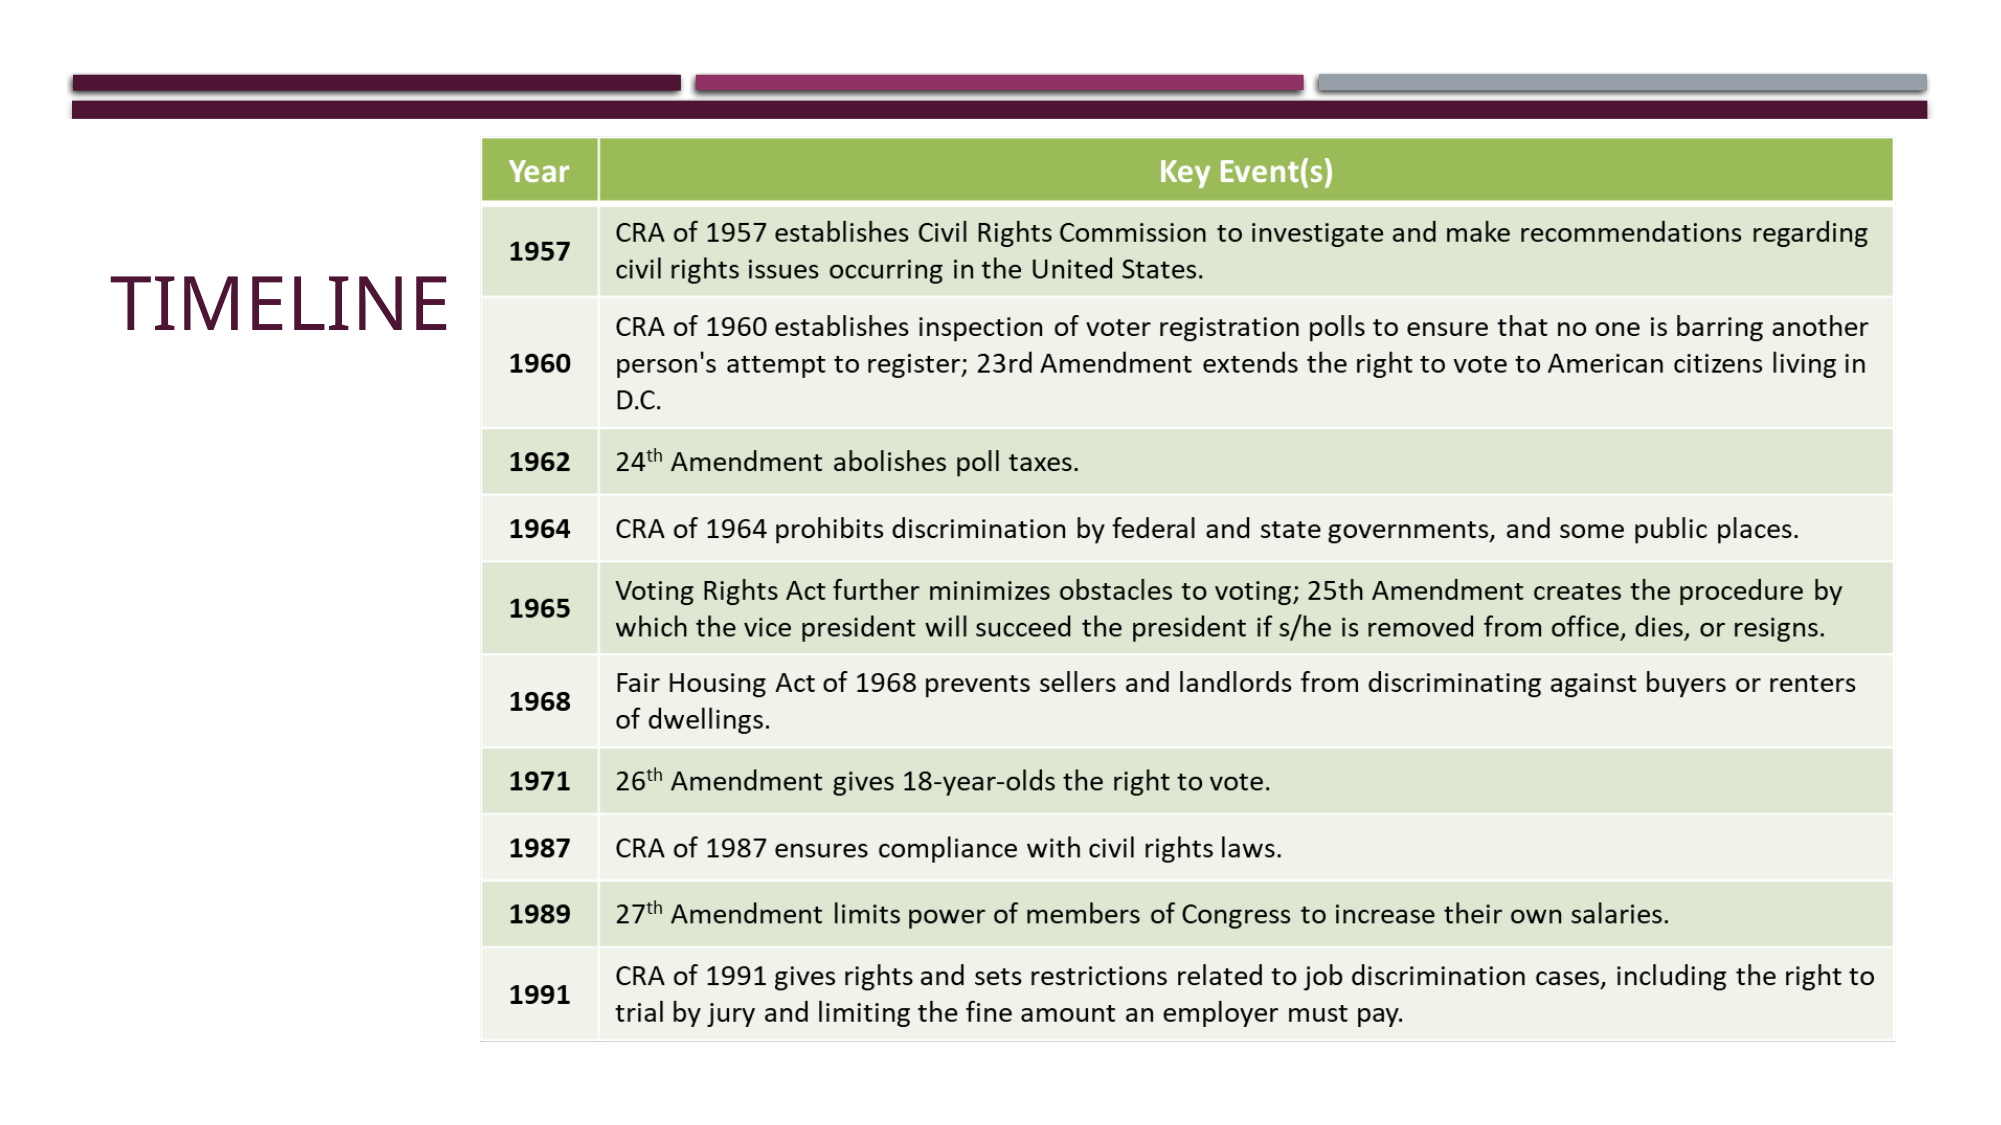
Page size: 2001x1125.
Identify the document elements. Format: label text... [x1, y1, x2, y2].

text_box [1318, 73, 1928, 92]
text_box [72, 74, 682, 92]
title Timeline [95, 118, 1899, 354]
text_box [695, 74, 1304, 91]
text_box [0, 117, 2000, 1125]
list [478, 134, 1900, 1049]
